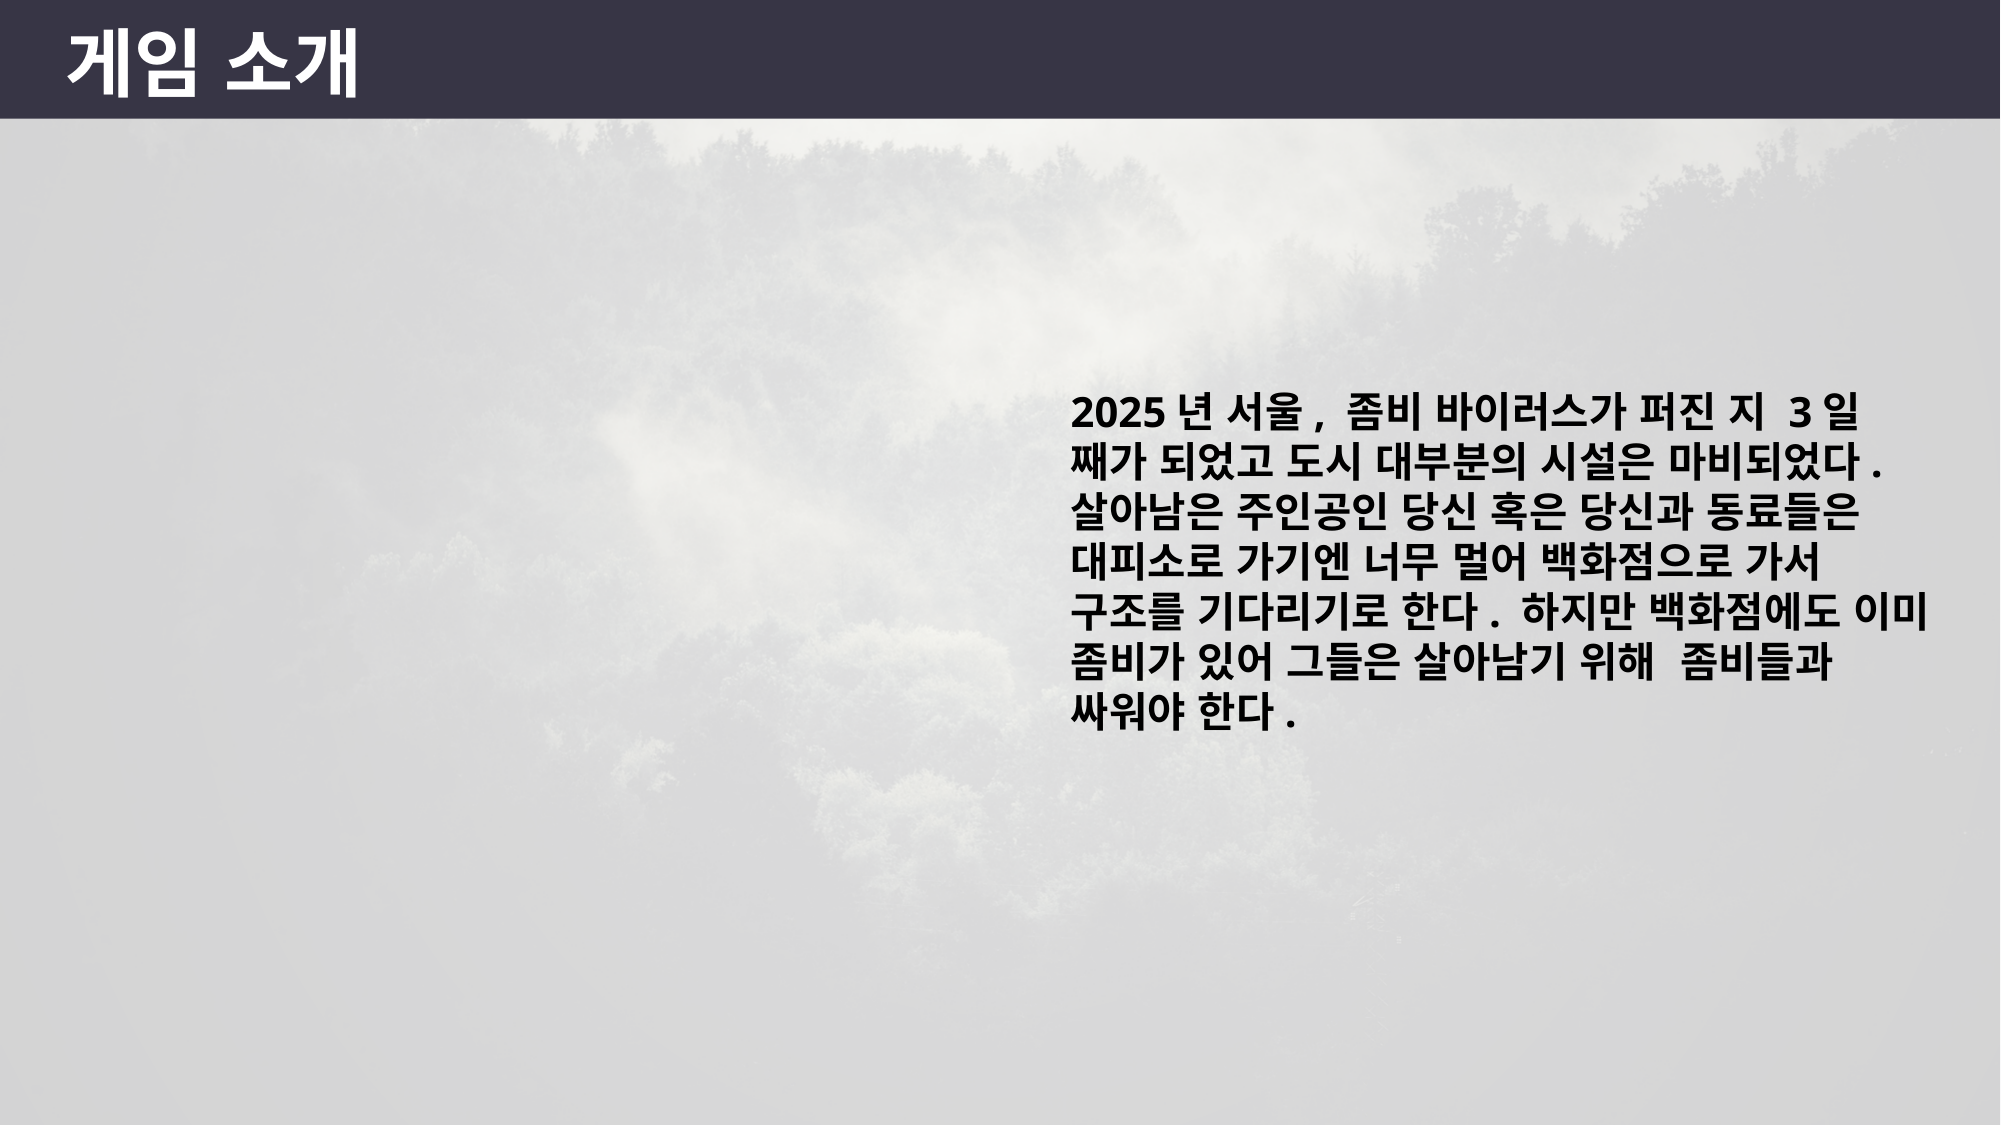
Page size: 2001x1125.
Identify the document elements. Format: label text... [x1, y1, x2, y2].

text_box [0, 0, 2000, 120]
text_box 2025년 서울, 좀비 바이러스가 퍼진 지 3일 째가 되었고 도시 대부분의 시설은 마비되었다. 살아남은 주인공인 당신 혹은 당신과 동료들은 대피소로 가기엔 너무 멀어 백화점으로 가서 구조를 기다리기로 한다. 하지만 백화점에도 이미 좀비가 있어 그들은 살아남기 위해 좀비들과 싸워야 한다. [1055, 378, 1957, 744]
text_box 게임 소개 [51, 9, 378, 114]
picture [0, 0, 2001, 1125]
